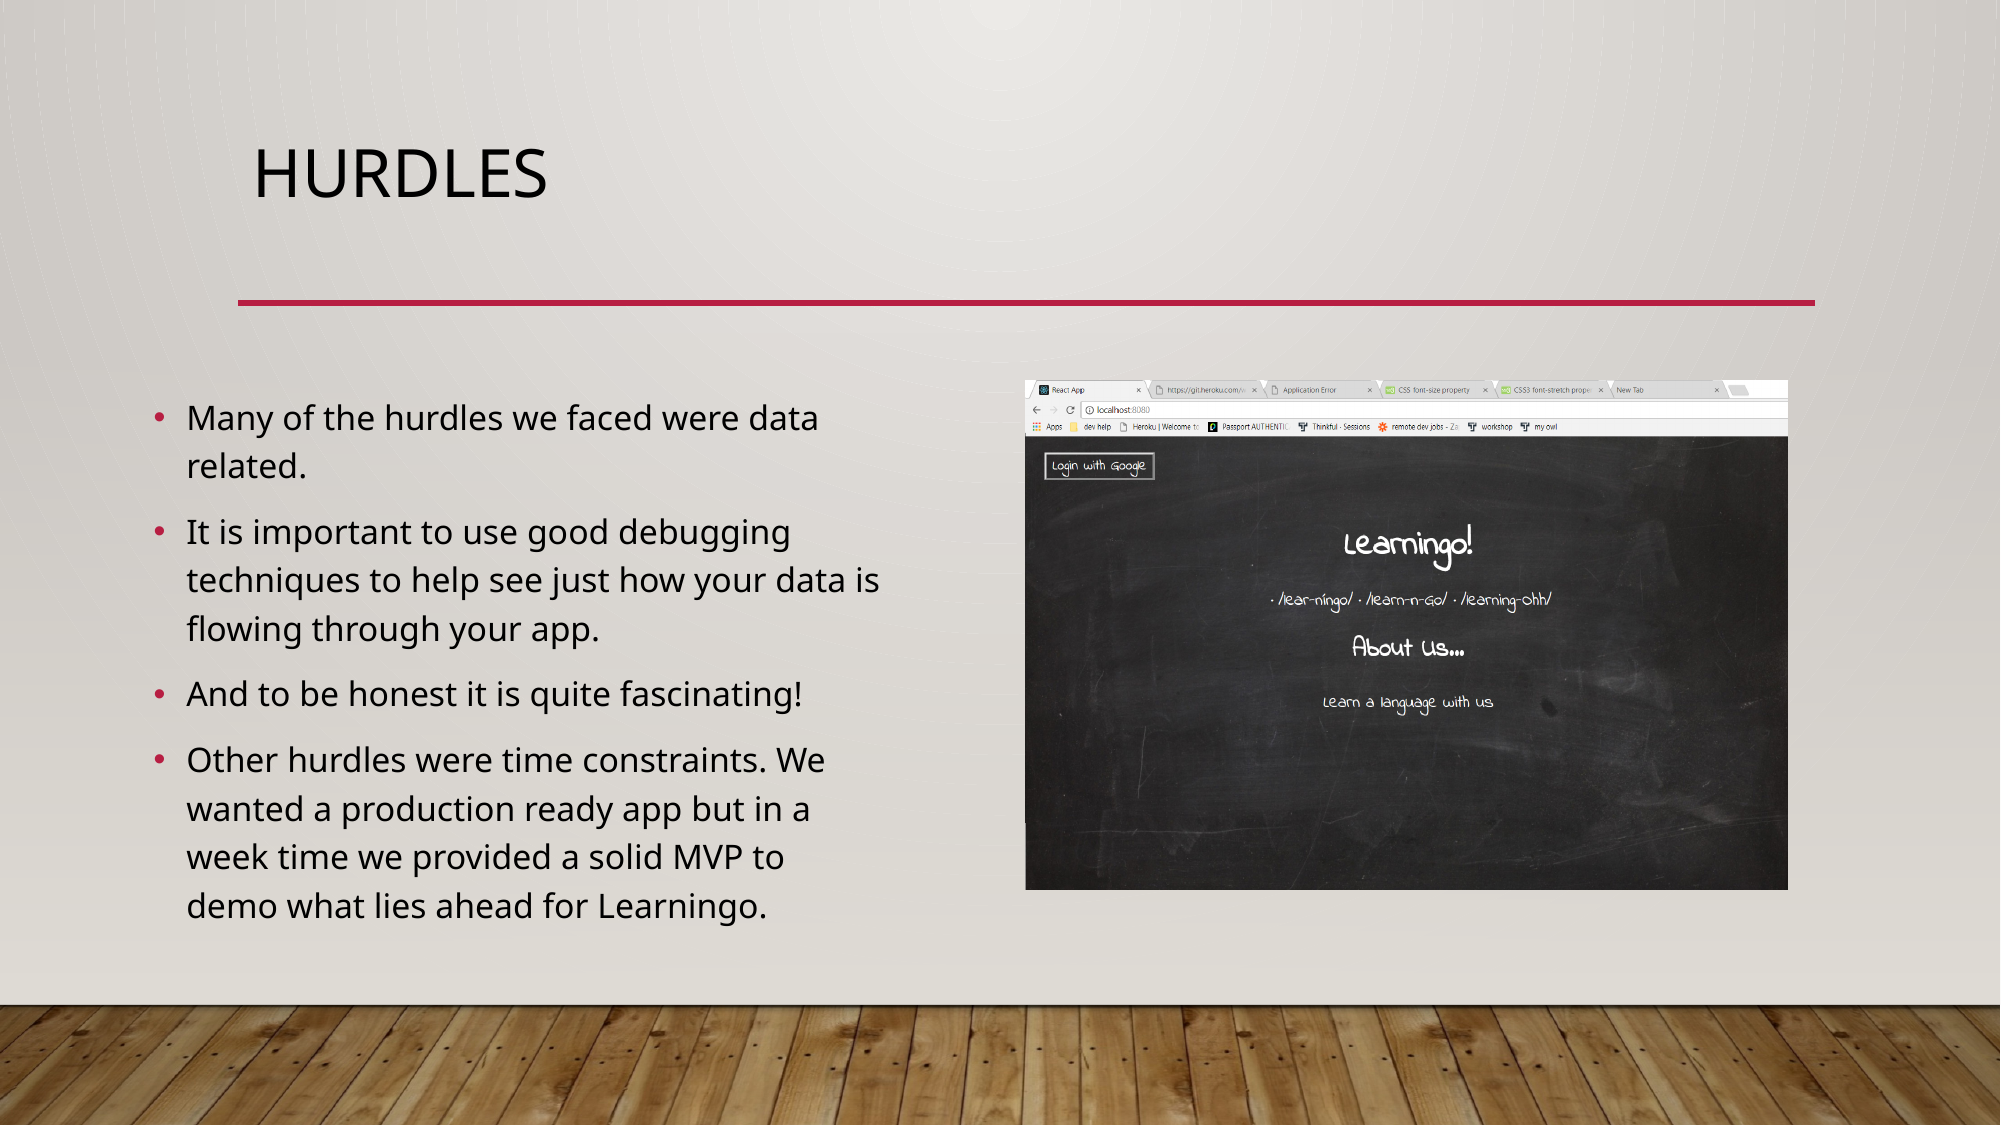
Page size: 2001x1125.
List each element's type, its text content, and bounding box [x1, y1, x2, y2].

picture [0, 1005, 2000, 1125]
title Hurdles [237, 132, 1814, 306]
list Many of the hurdles we faced were data related. It is important to use good debugging techniques to help see just how your data is flowing through your app. And to be honest it is quite fascinating! Other hurdles were time constraints. We wanted a production ready app but in a week time we provided a solid MVP to demo what lies ahead for Learningo. [138, 380, 901, 946]
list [1025, 380, 1788, 890]
